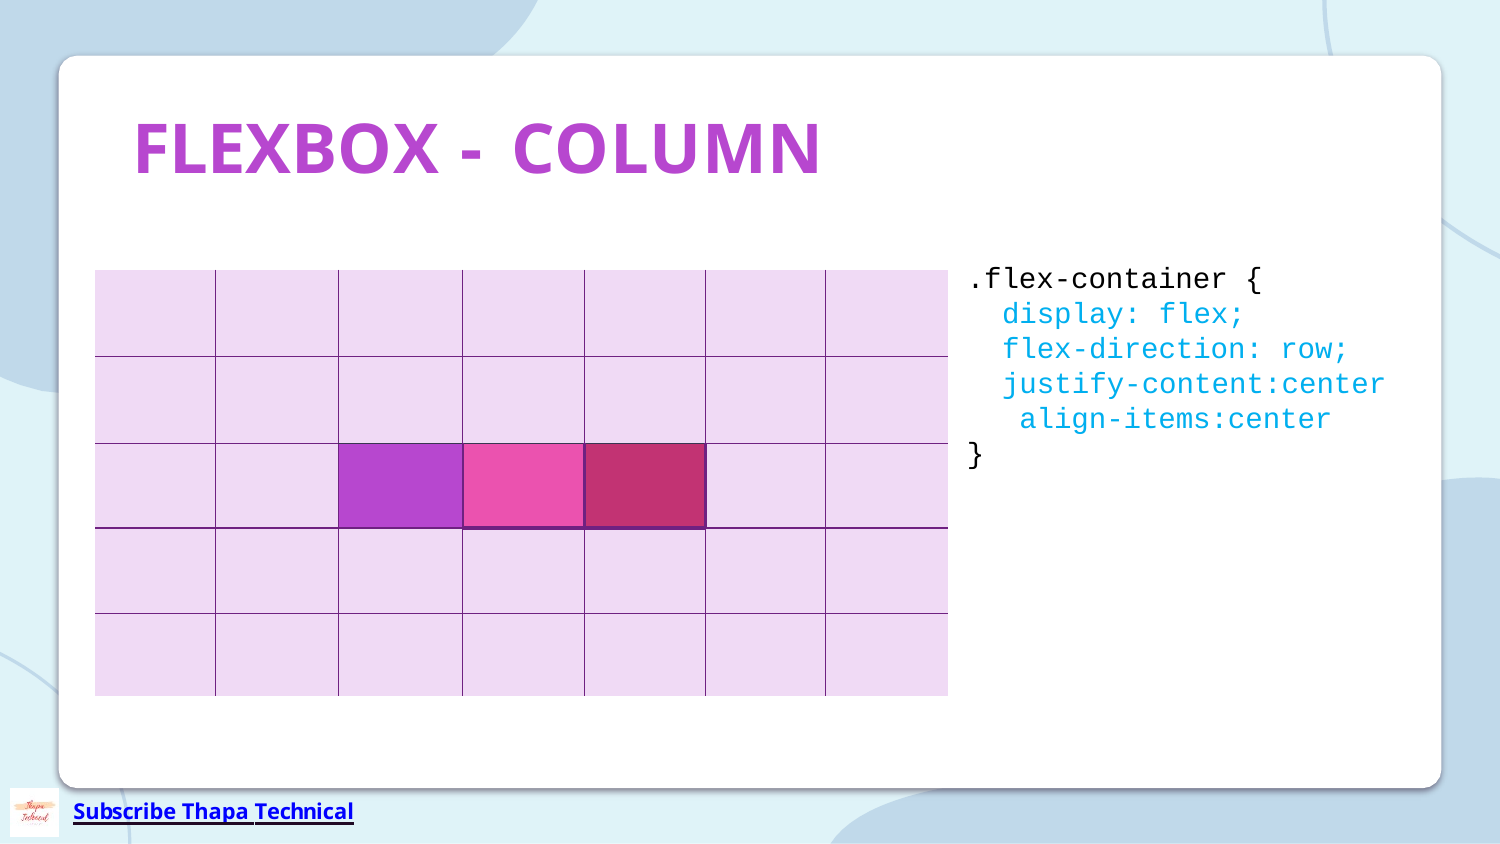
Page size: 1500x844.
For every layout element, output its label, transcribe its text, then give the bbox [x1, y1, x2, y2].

table_header [339, 270, 462, 356]
table_header [95, 270, 215, 356]
table_cell [95, 614, 215, 696]
table_cell [706, 357, 825, 443]
table_cell [216, 357, 338, 443]
table_cell [463, 357, 584, 443]
title FLEXBOX - COLUMN [130, 103, 827, 247]
table_header [216, 270, 338, 356]
table_cell [339, 529, 462, 613]
table_cell [216, 444, 338, 527]
text_box Subscribe Thapa Technical [71, 795, 378, 828]
table_cell [826, 444, 948, 527]
table_cell [826, 529, 948, 613]
table_cell [95, 529, 215, 613]
table_cell [95, 444, 215, 527]
table_cell [339, 444, 462, 527]
table_header [826, 270, 948, 356]
picture [10, 48, 1451, 837]
table_cell [826, 357, 948, 443]
table_cell [95, 357, 215, 443]
table_cell [216, 614, 338, 696]
table_cell [586, 444, 704, 526]
table_header [585, 270, 705, 356]
table_cell [826, 614, 948, 696]
table_cell [216, 529, 338, 613]
table_cell [706, 529, 825, 613]
table_cell [706, 614, 825, 696]
table_cell [585, 530, 705, 613]
text_box .flex-container { display: flex; flex-direction: row; justify-content:center align-items:center } [964, 256, 1389, 469]
table_cell [463, 530, 584, 613]
table_cell [339, 614, 462, 696]
table_cell [585, 357, 705, 443]
table_header [463, 270, 584, 356]
table_cell [463, 614, 584, 696]
table_cell [585, 614, 705, 696]
table_cell [464, 444, 583, 526]
table_header [706, 270, 825, 356]
table_cell [339, 357, 462, 443]
table_cell [707, 444, 825, 527]
